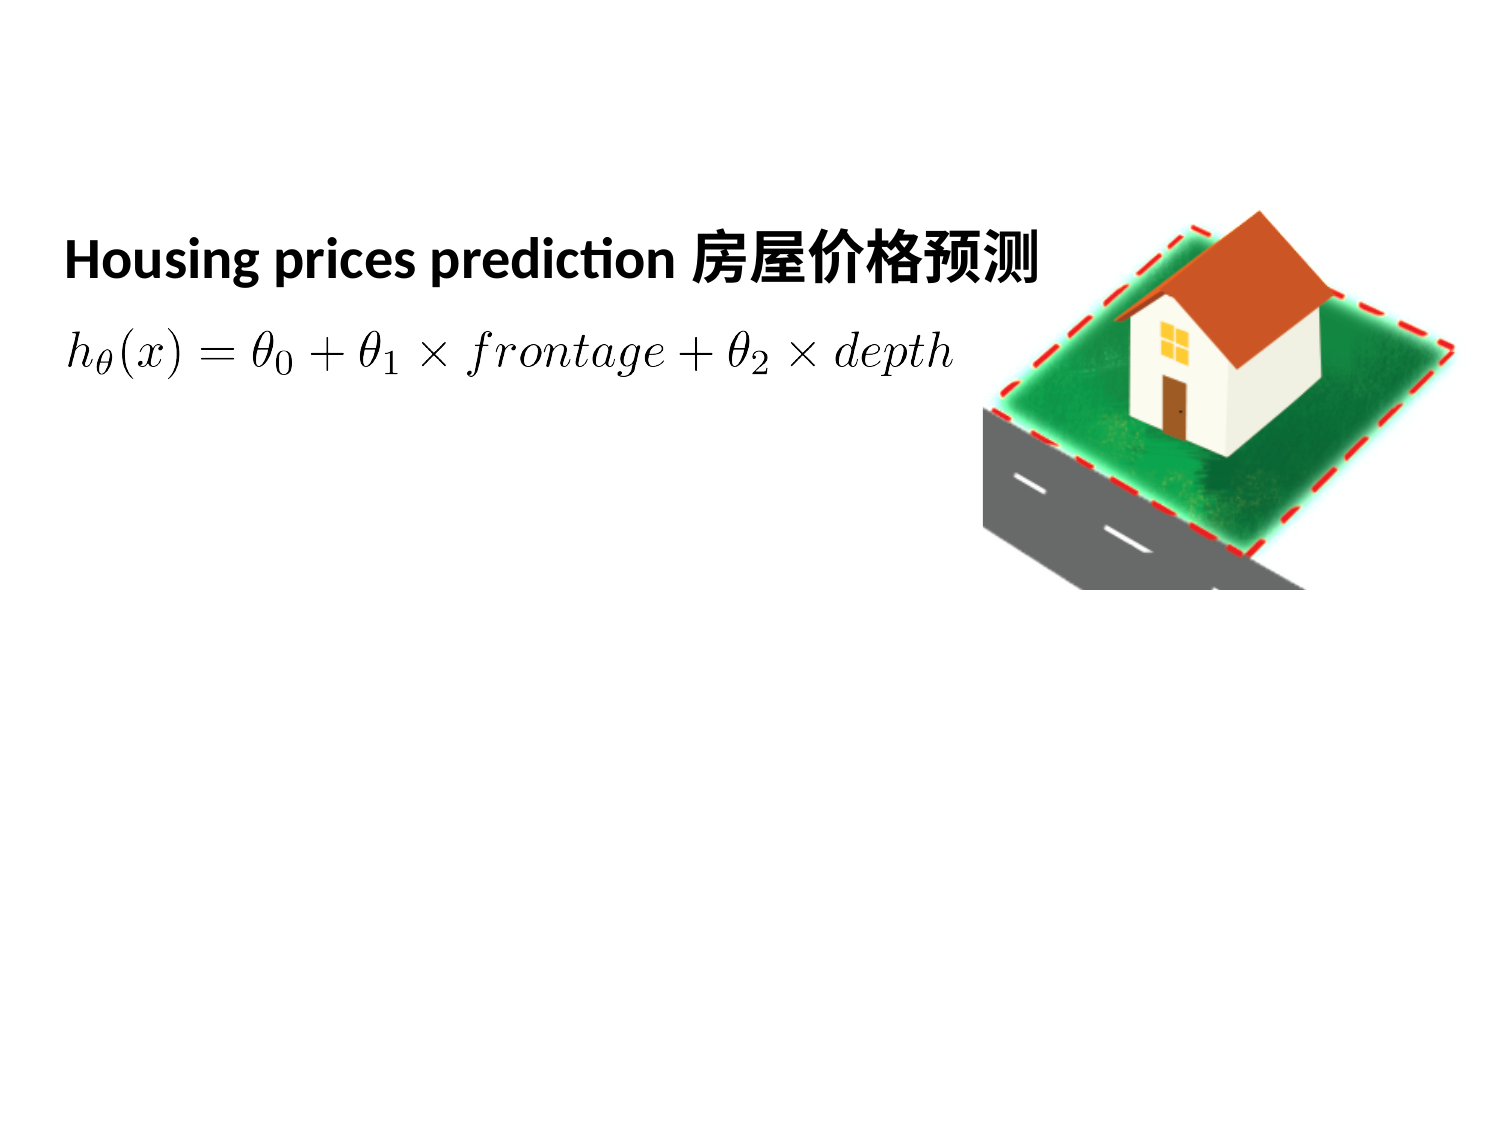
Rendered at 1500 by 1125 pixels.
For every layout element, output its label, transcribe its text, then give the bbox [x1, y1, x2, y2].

picture [68, 327, 953, 379]
text_box Housing prices prediction房屋价格预测 [49, 212, 977, 298]
picture [982, 189, 1476, 590]
